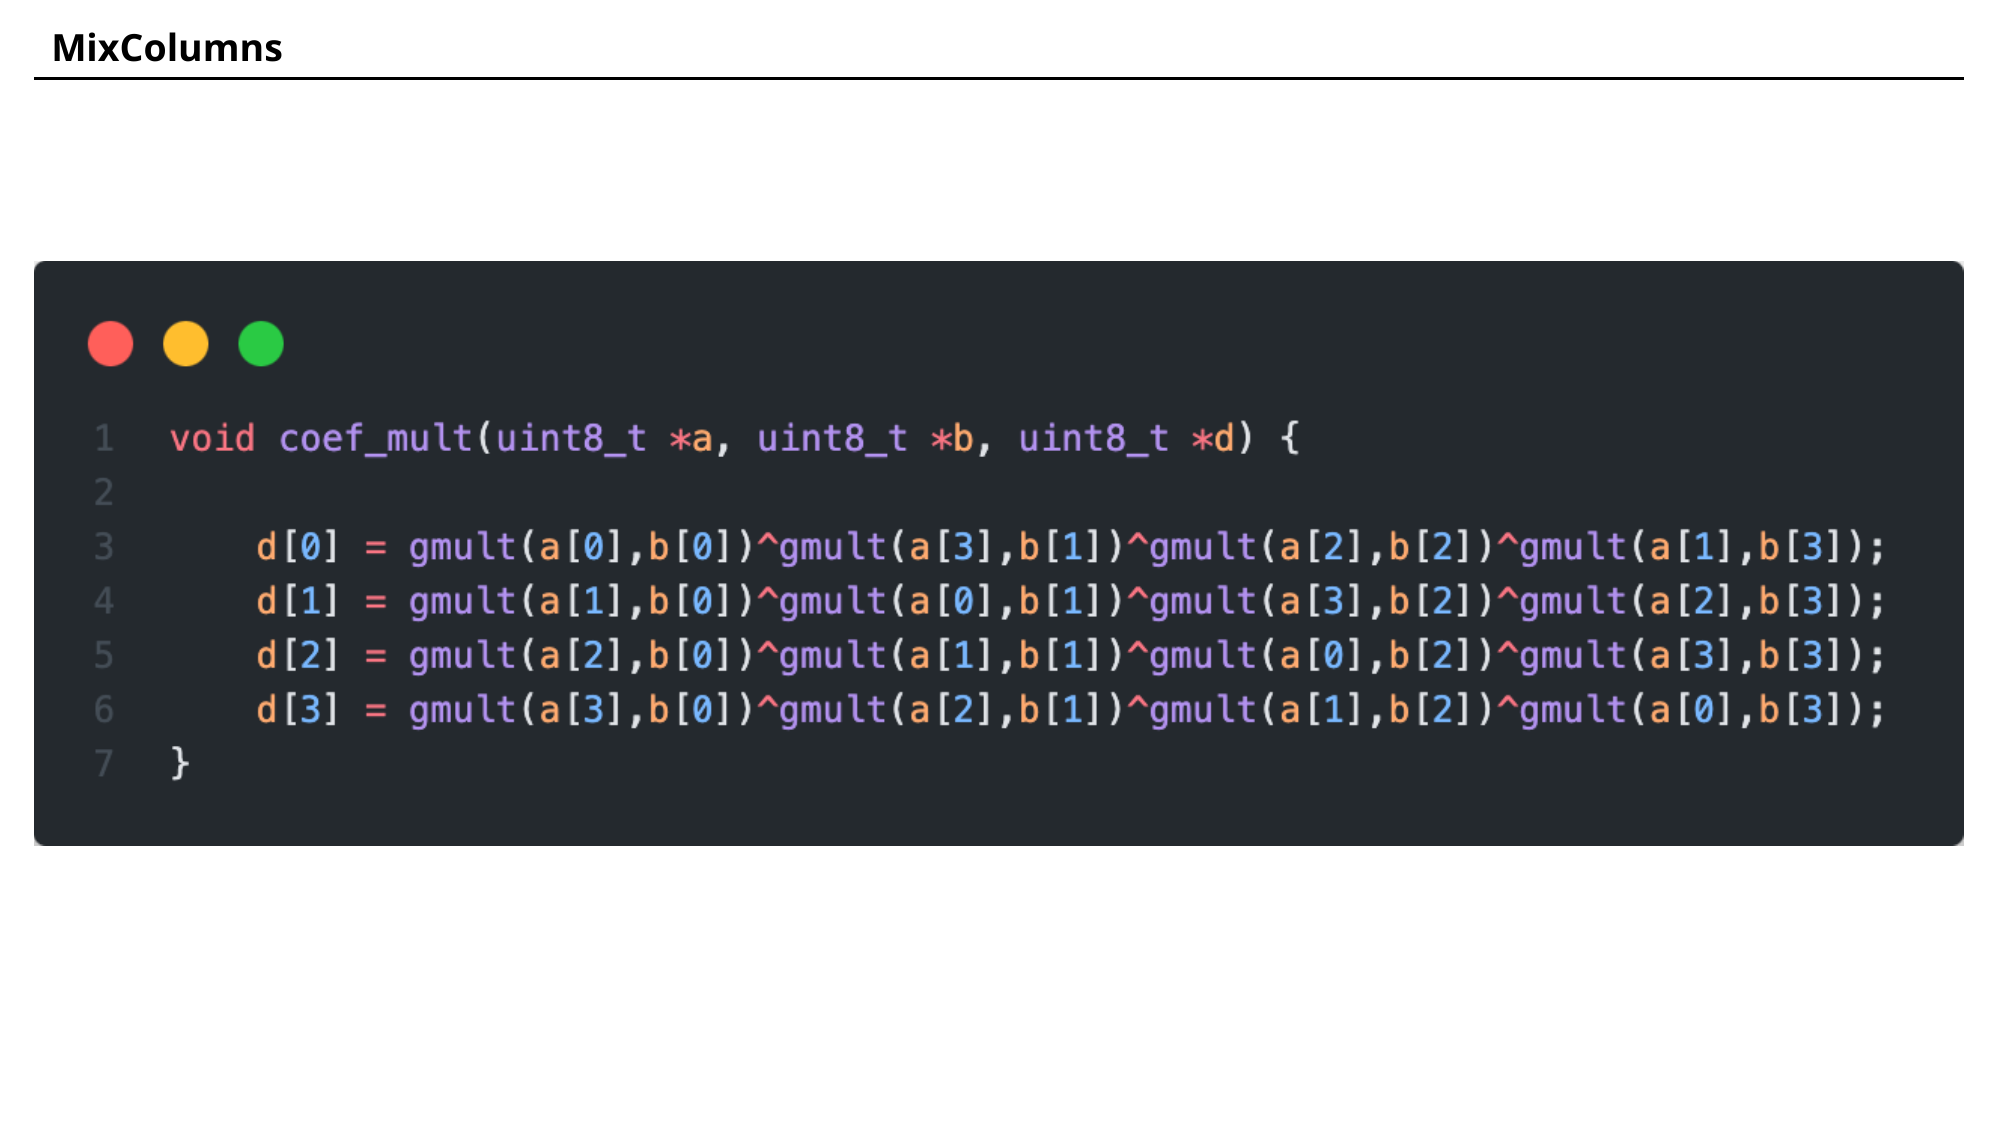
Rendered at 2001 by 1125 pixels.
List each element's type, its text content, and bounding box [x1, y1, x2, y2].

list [33, 260, 1965, 846]
title MixColumns [36, 18, 1762, 79]
